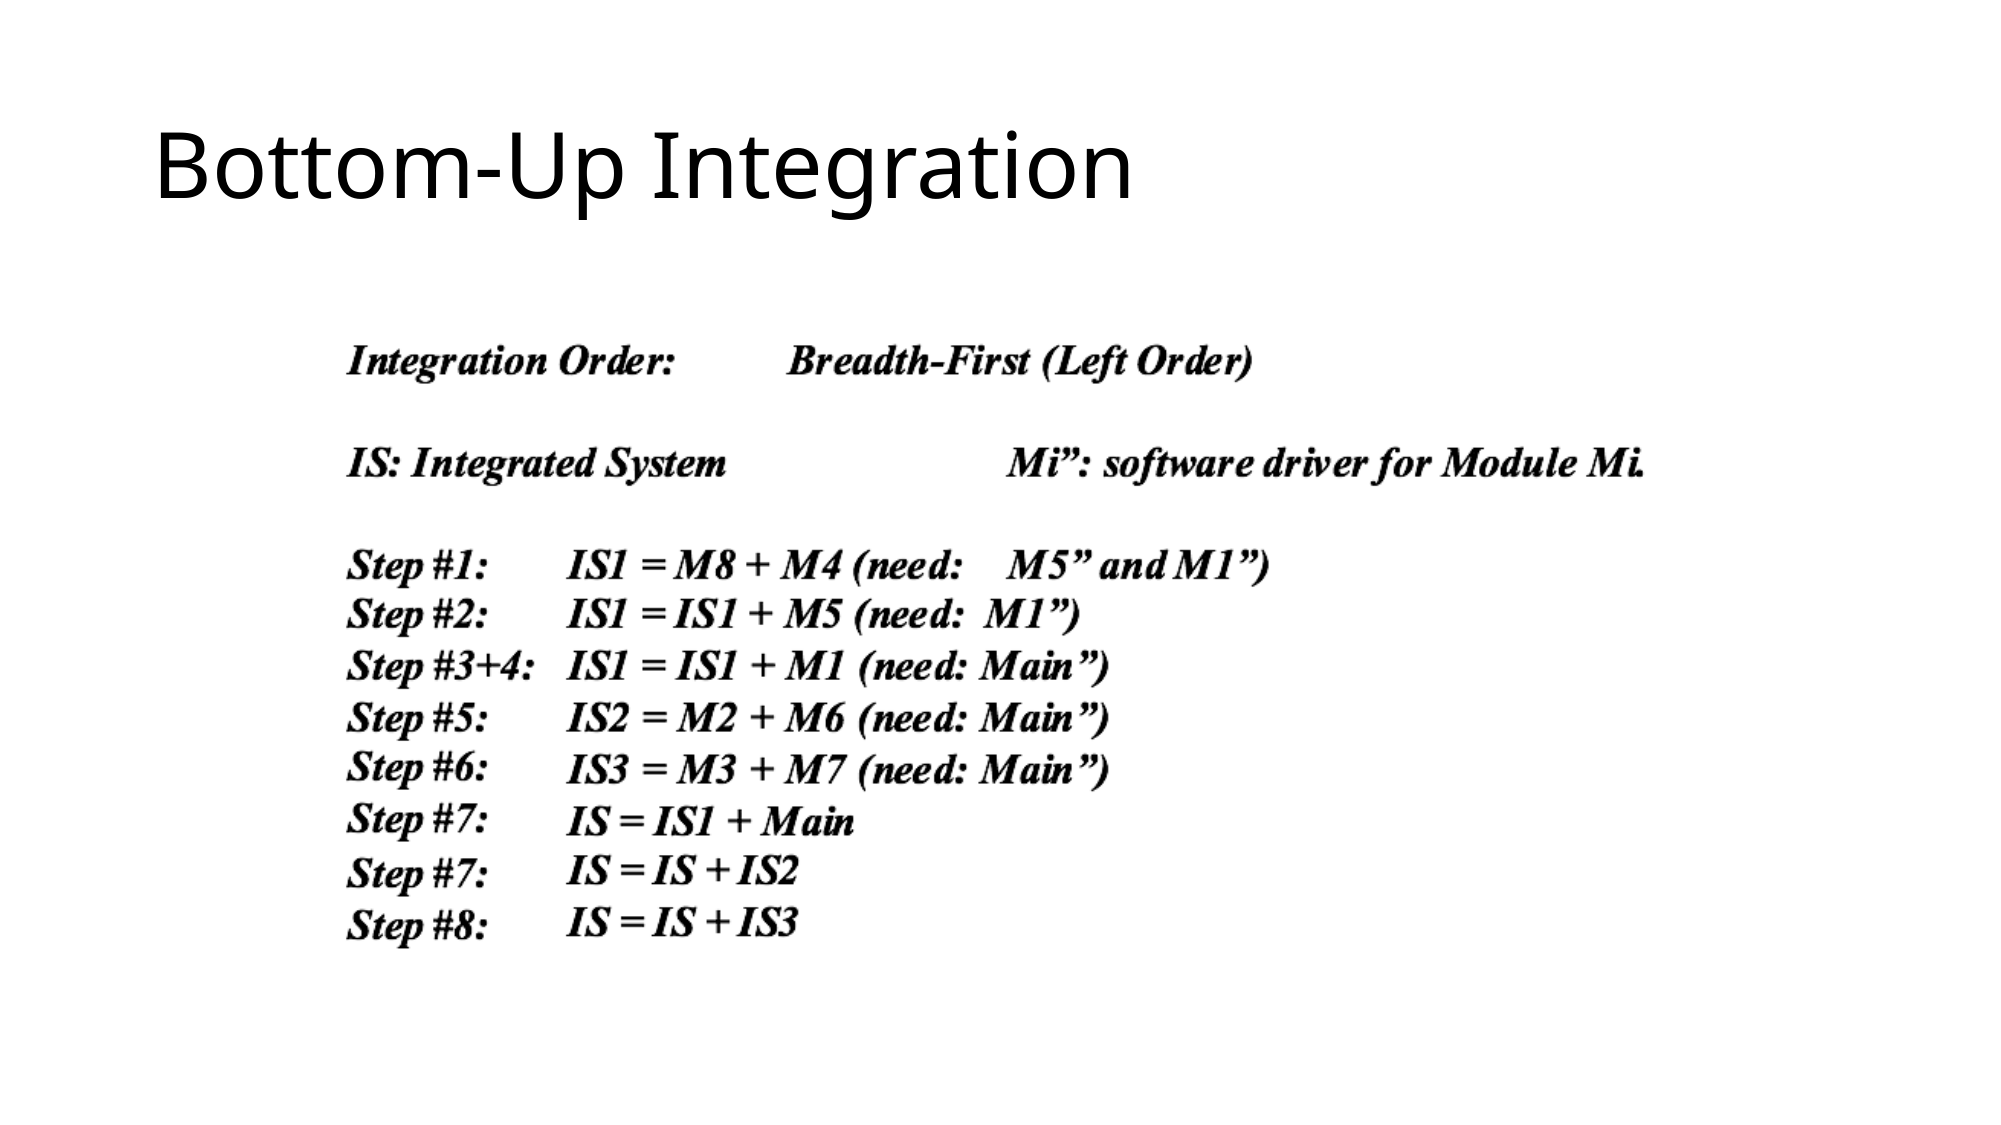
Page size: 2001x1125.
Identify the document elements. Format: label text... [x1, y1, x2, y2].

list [319, 309, 1730, 996]
title Bottom-Up Integration [137, 59, 1863, 278]
